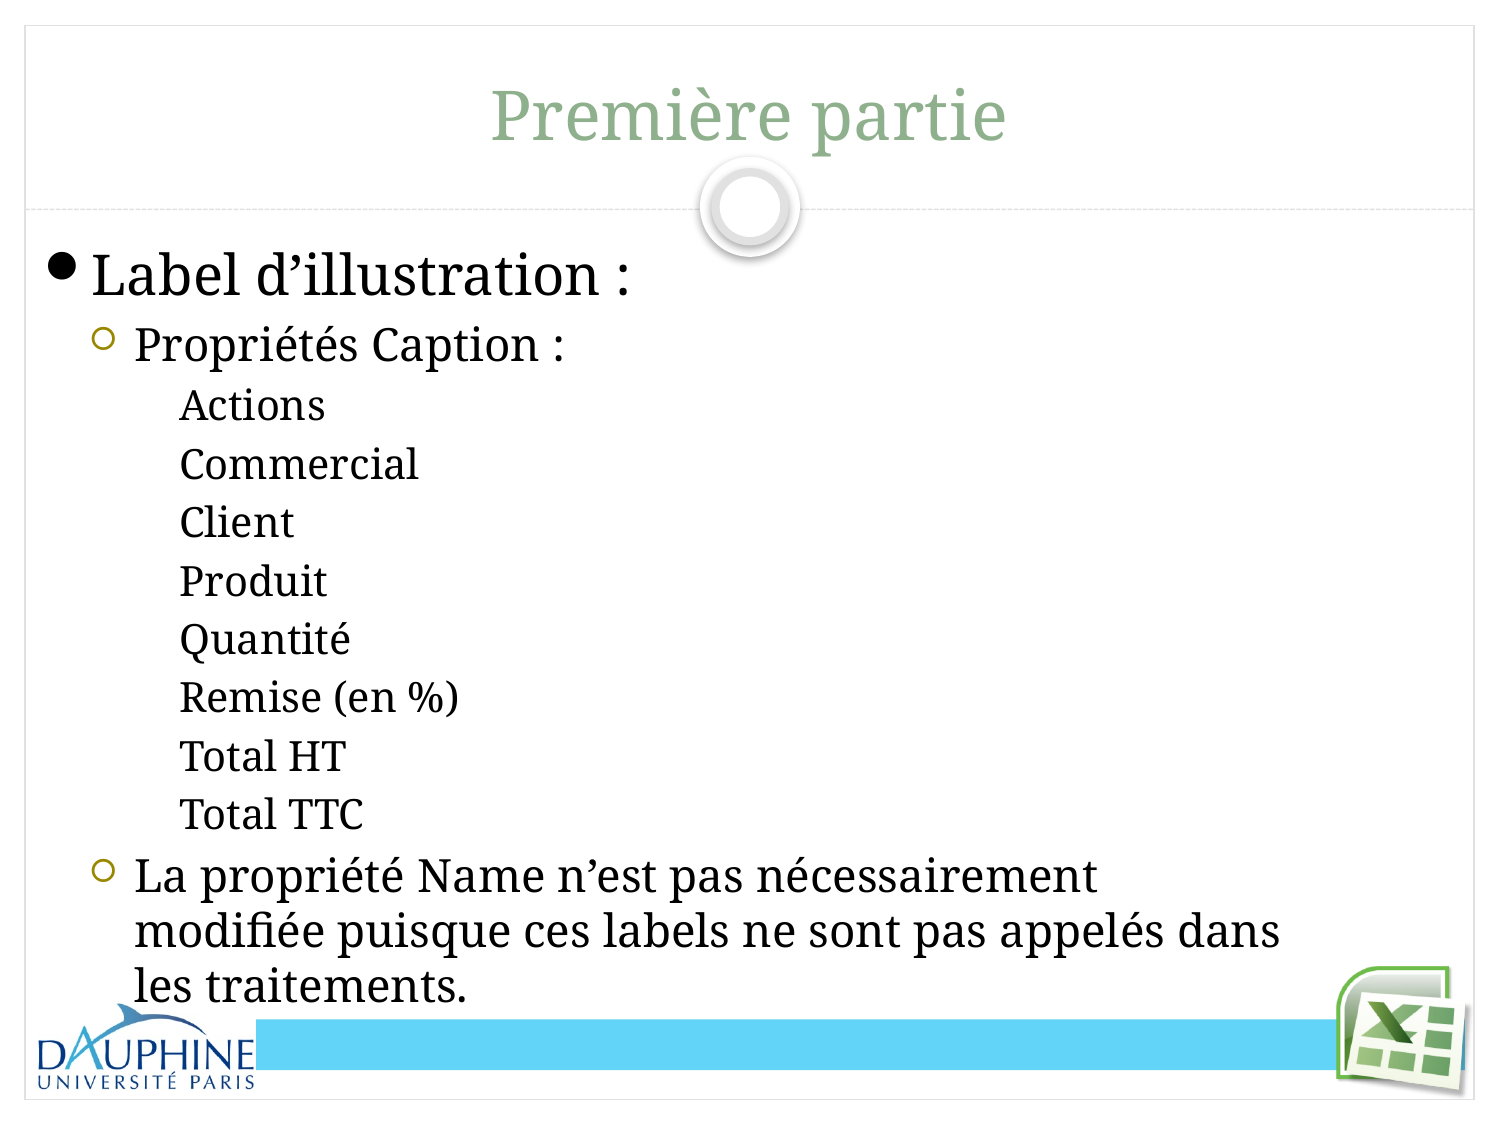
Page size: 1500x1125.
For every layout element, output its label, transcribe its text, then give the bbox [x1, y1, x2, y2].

list Label d’illustration : Propriétés Caption : Actions Commercial Client Produit Quantité Remise (en %) Total HT Total TTC La propriété Name n’est pas nécessairement modifiée puisque ces labels ne sont pas appelés dans les traitements. [29, 231, 1306, 1032]
picture [1324, 949, 1477, 1102]
picture [35, 1032, 256, 1090]
title Première partie [49, 37, 1450, 162]
